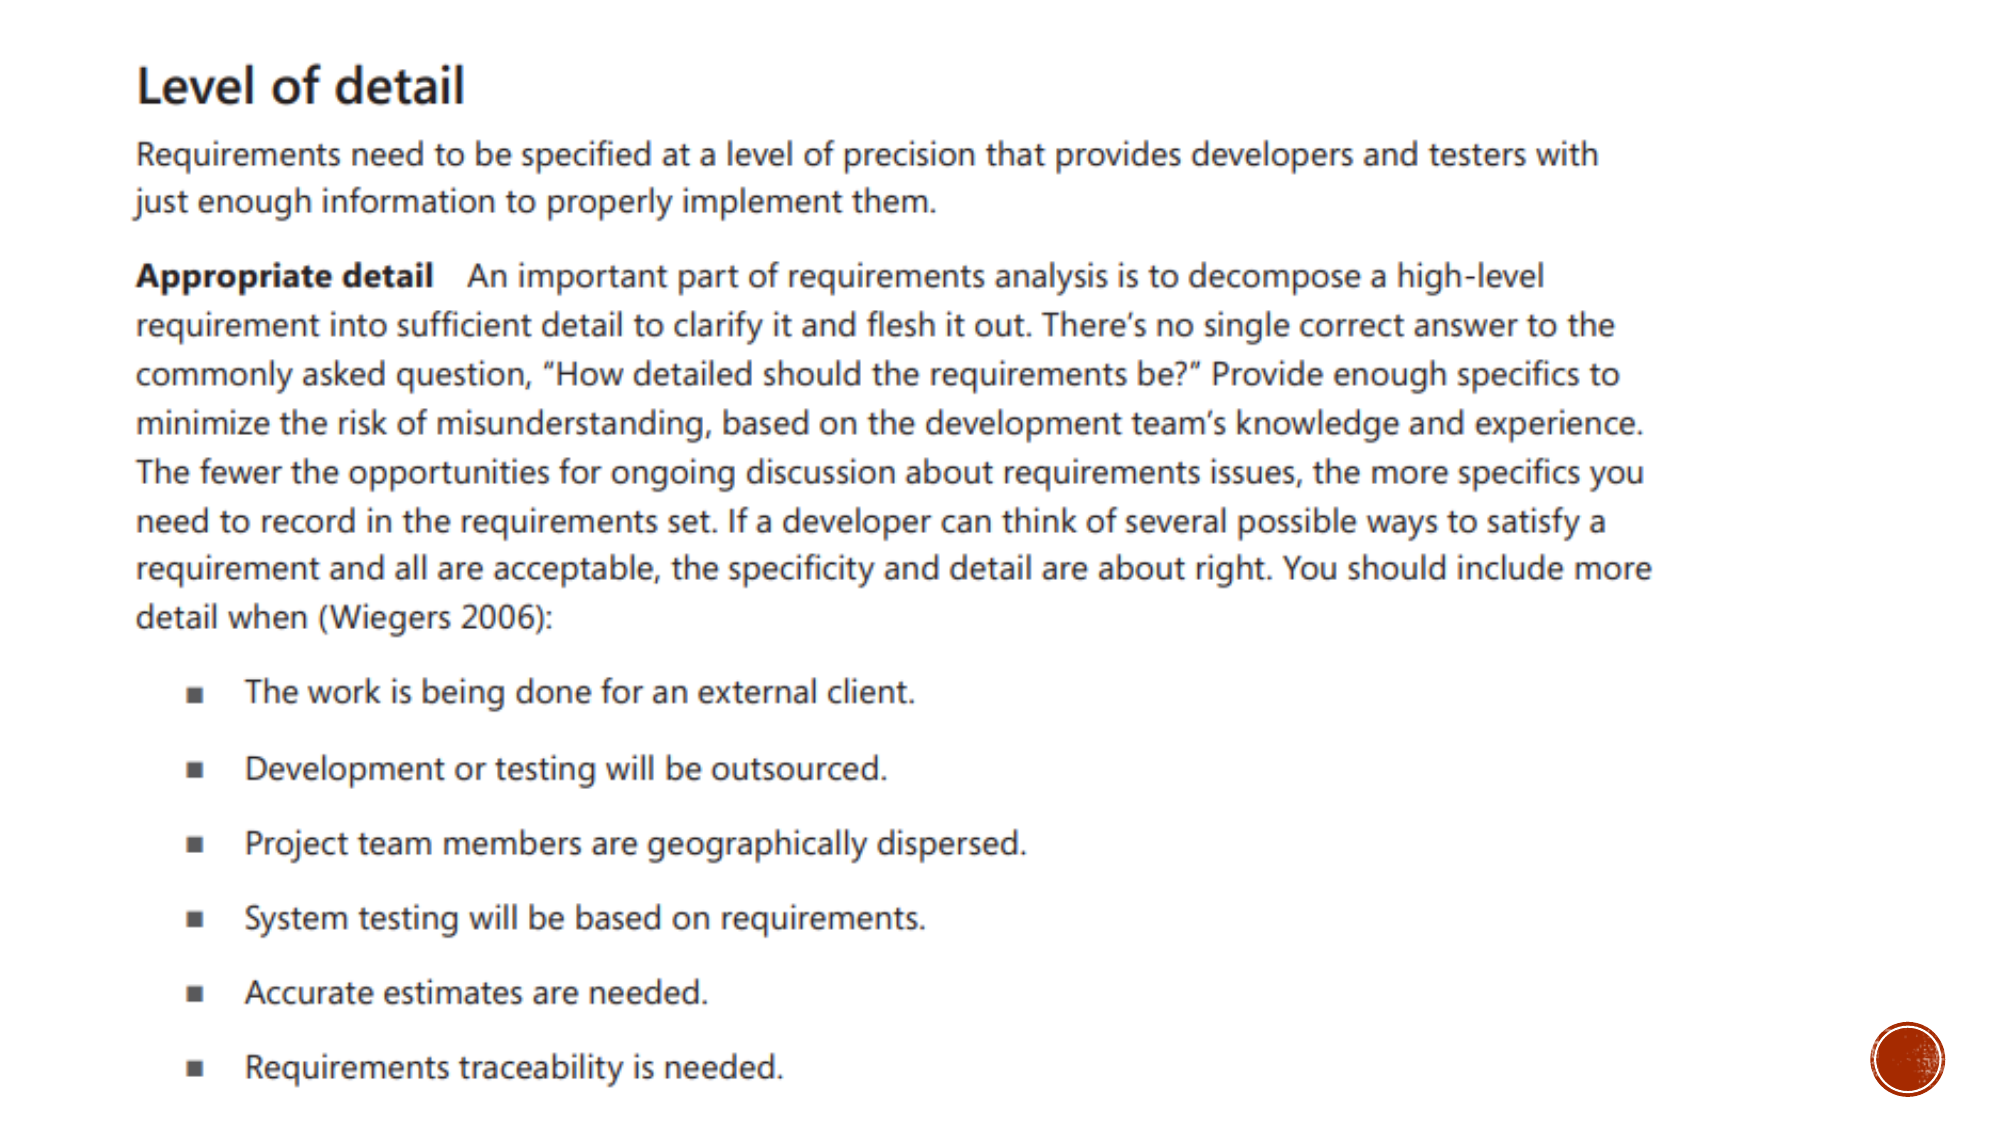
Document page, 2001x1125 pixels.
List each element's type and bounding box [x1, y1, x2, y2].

picture [112, 36, 1678, 1094]
